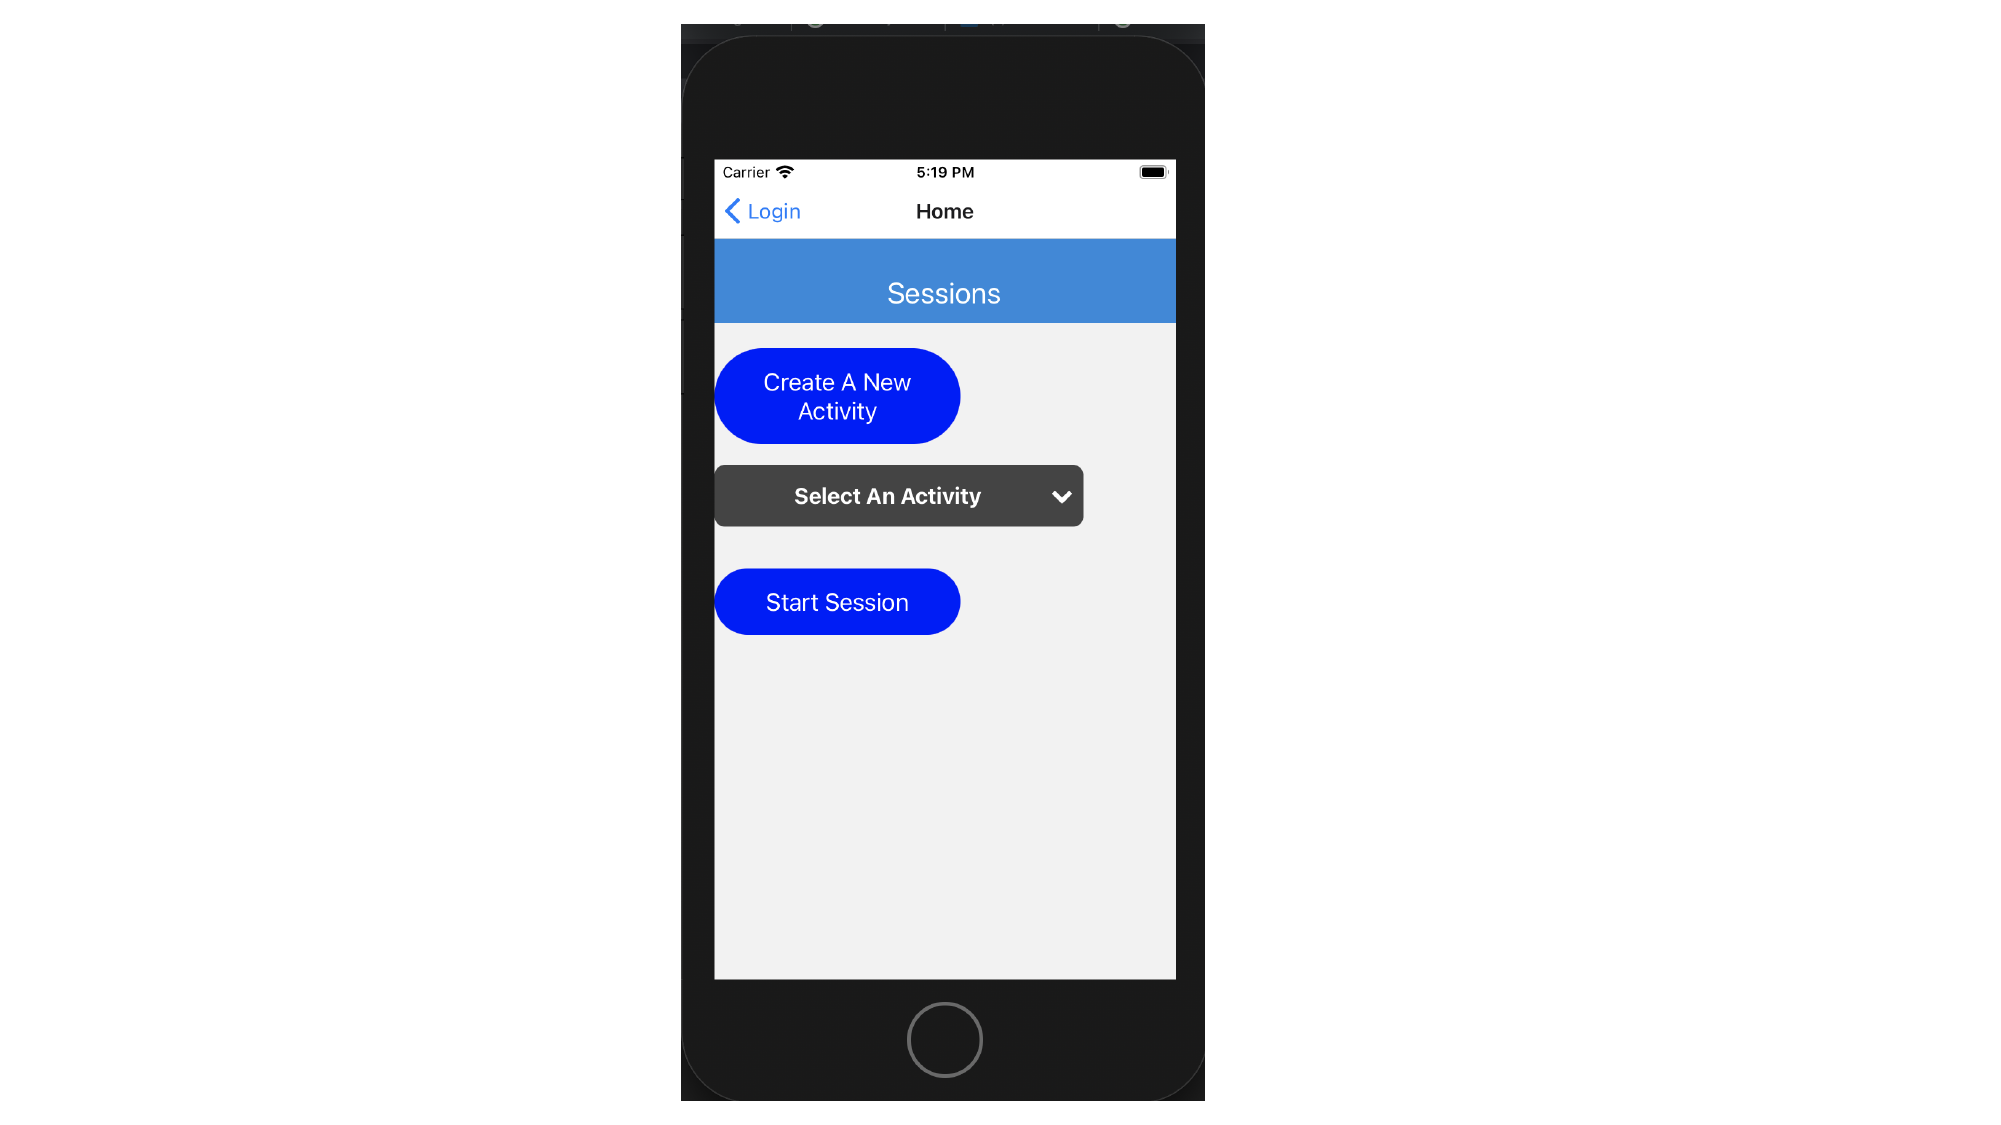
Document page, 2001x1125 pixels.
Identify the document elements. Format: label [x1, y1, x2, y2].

list [680, 24, 1205, 1101]
